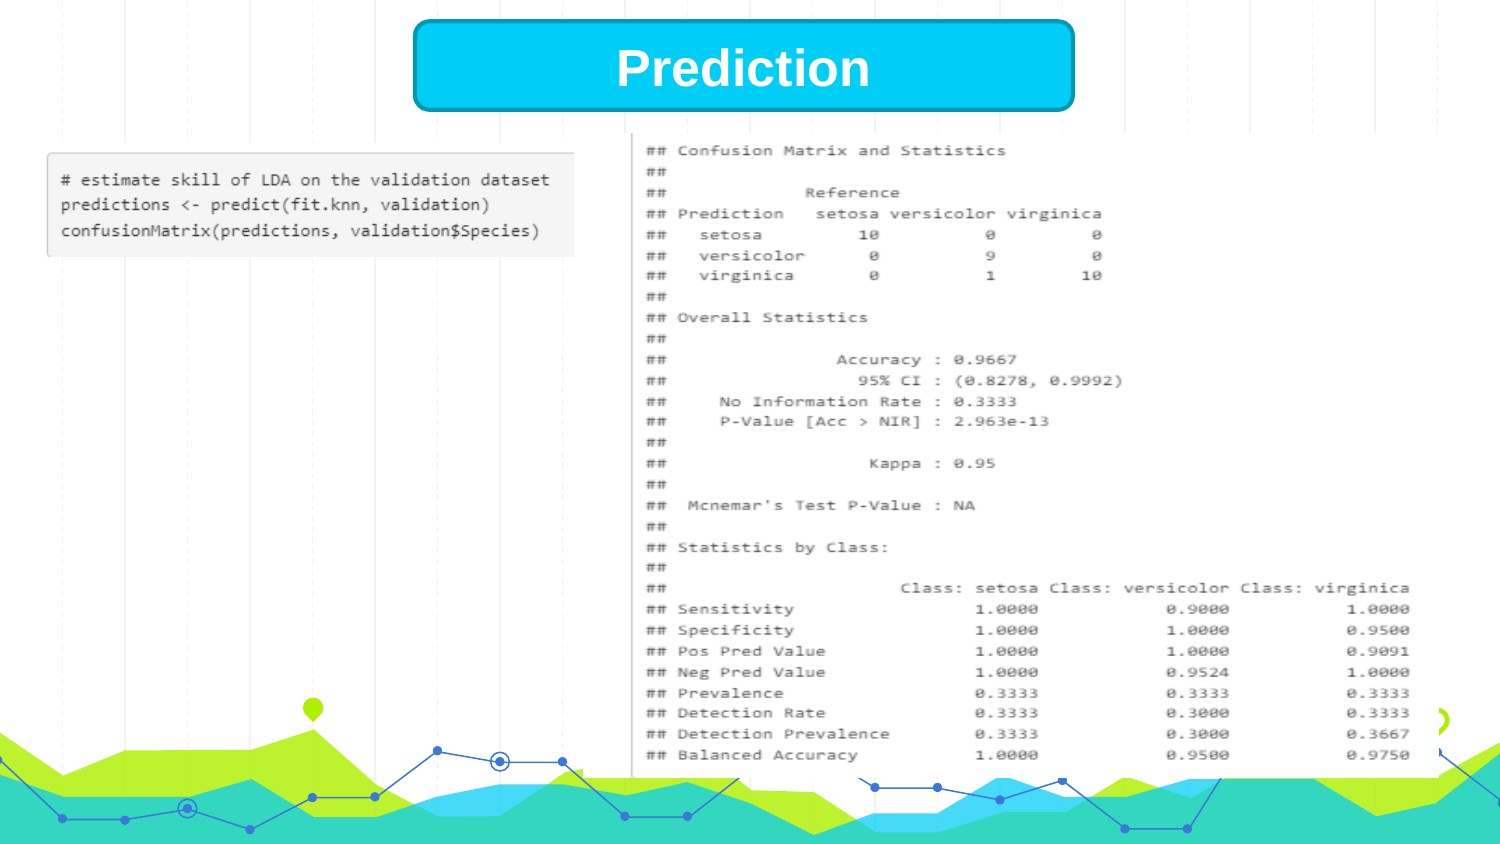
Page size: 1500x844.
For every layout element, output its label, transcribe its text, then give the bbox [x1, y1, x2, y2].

picture [32, 143, 574, 257]
text_box Prediction [412, 19, 1076, 112]
picture [583, 133, 1439, 778]
